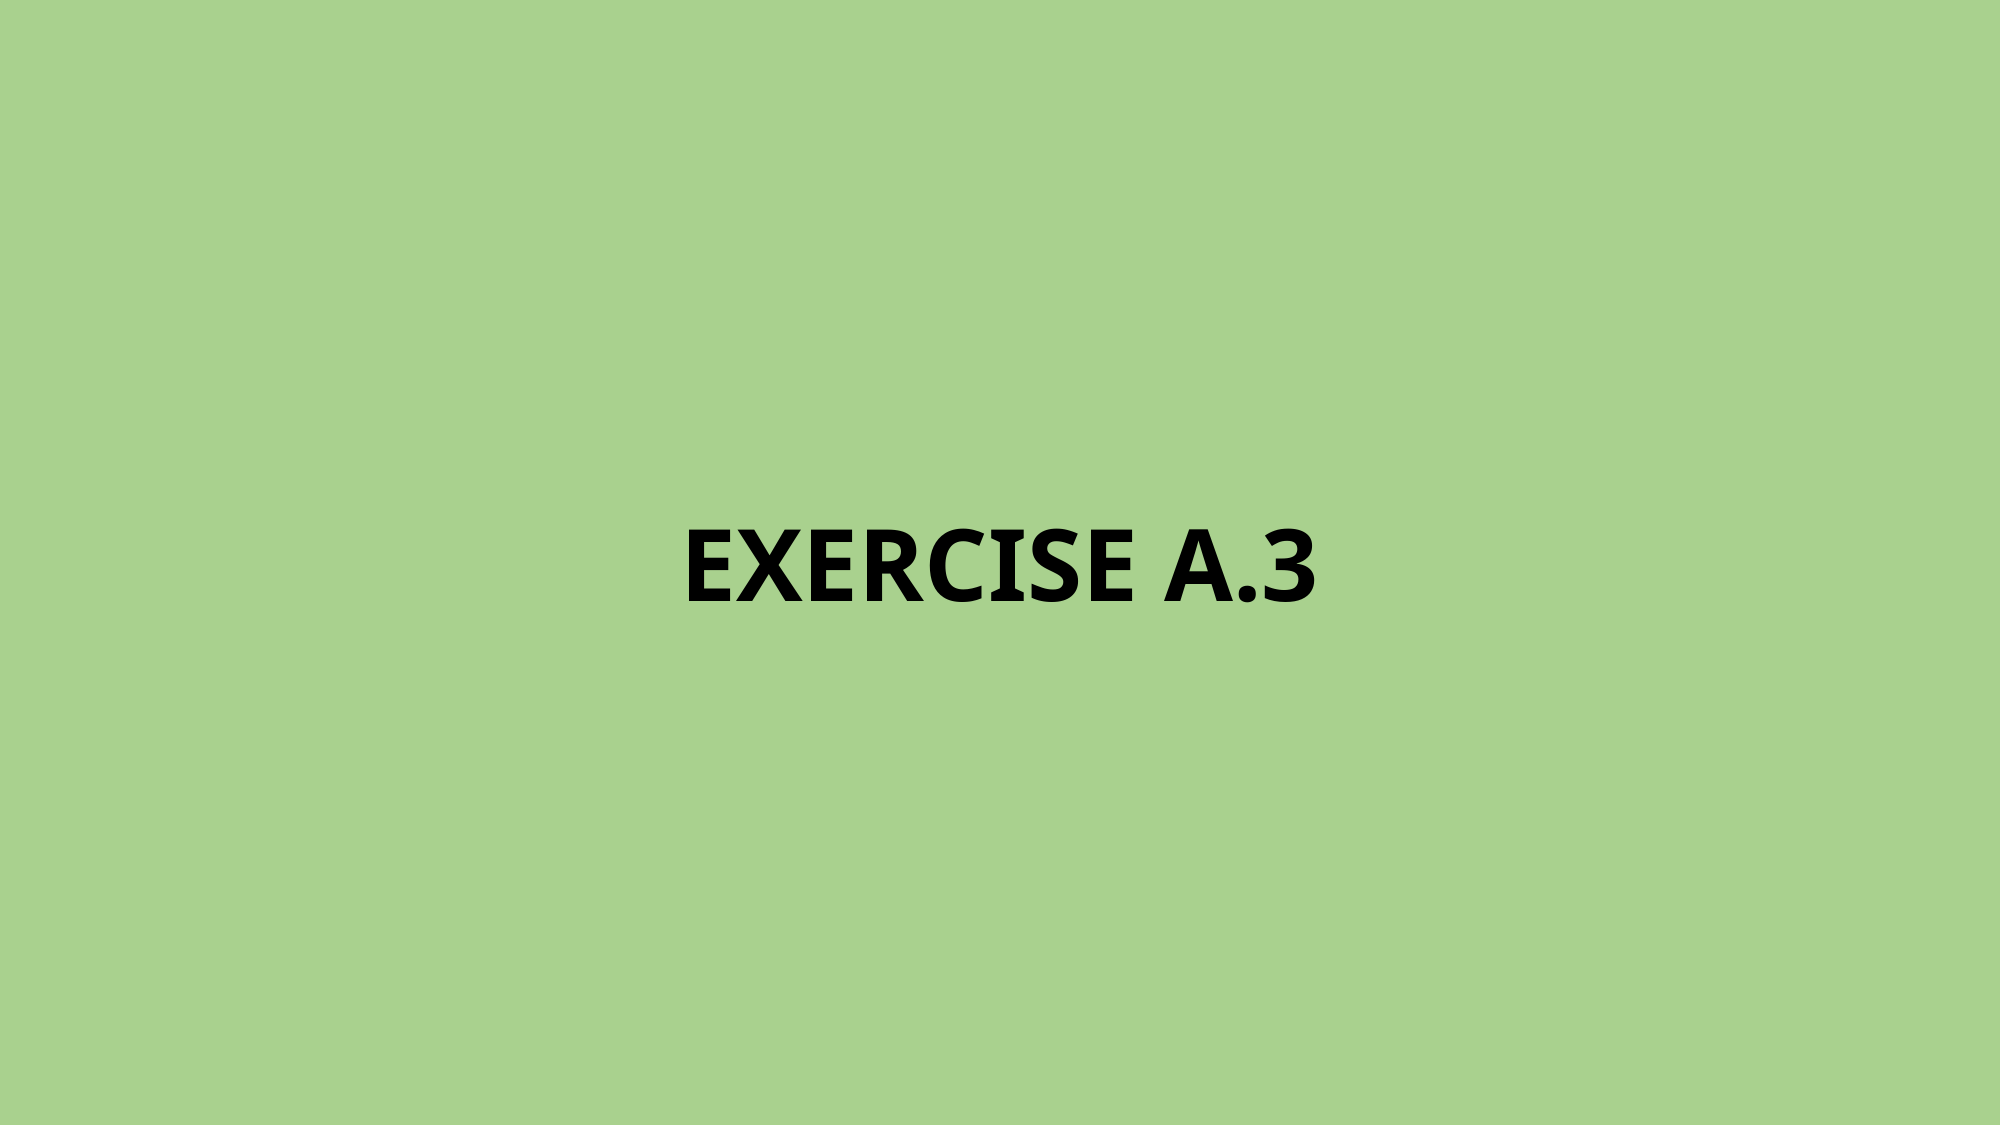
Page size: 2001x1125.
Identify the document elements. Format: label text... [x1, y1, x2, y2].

text_box EXERCISE A.3 [665, 494, 1640, 629]
